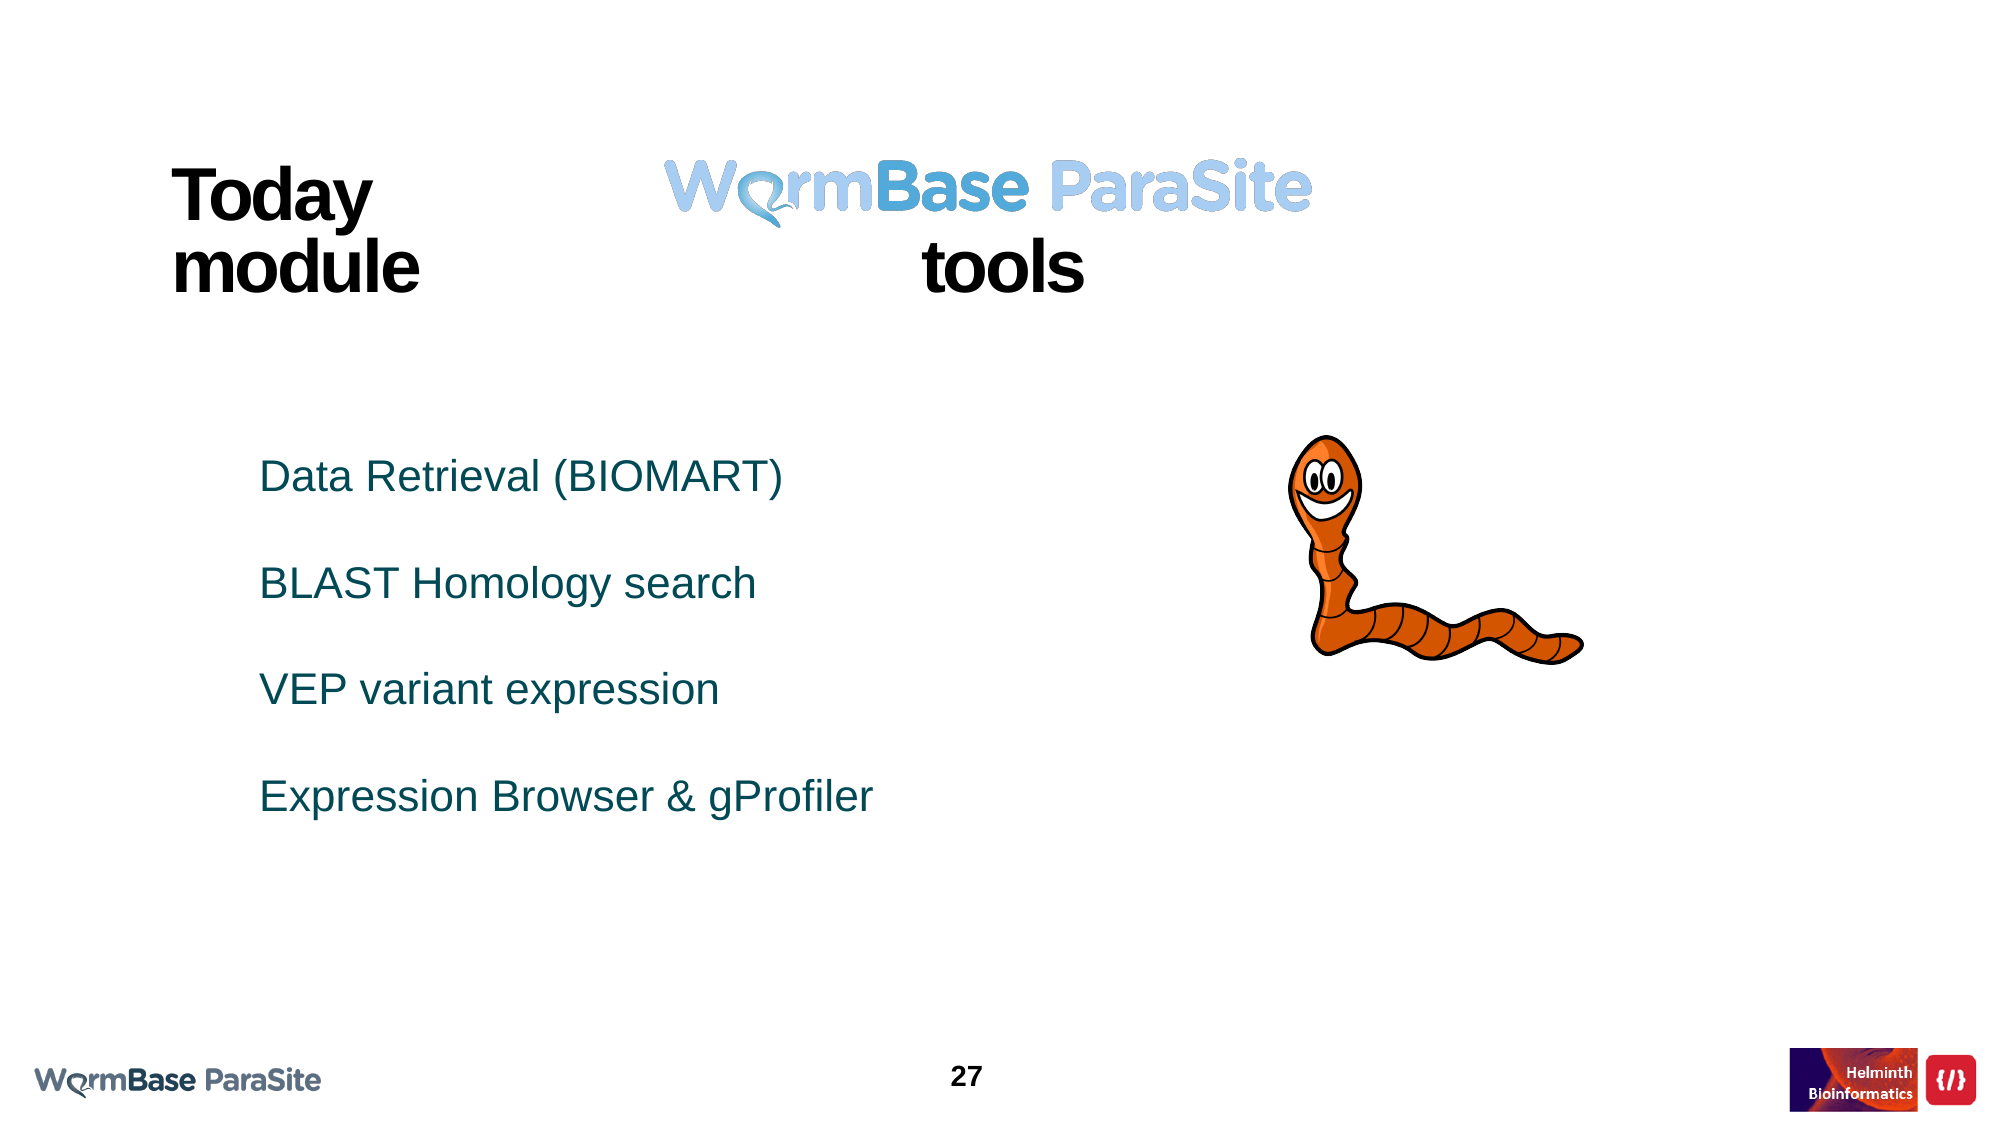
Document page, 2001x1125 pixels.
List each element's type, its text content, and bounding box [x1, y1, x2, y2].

title Today module tools [155, 162, 2000, 320]
picture [23, 1052, 330, 1109]
text_box Data Retrieval (BIOMART) BLAST Homology search VEP variant expression Expression Browser & gProfiler [176, 373, 1271, 841]
picture [1789, 1048, 1985, 1112]
text_box 27 [935, 1050, 1000, 1111]
picture [639, 124, 1333, 253]
picture [1288, 435, 1584, 665]
